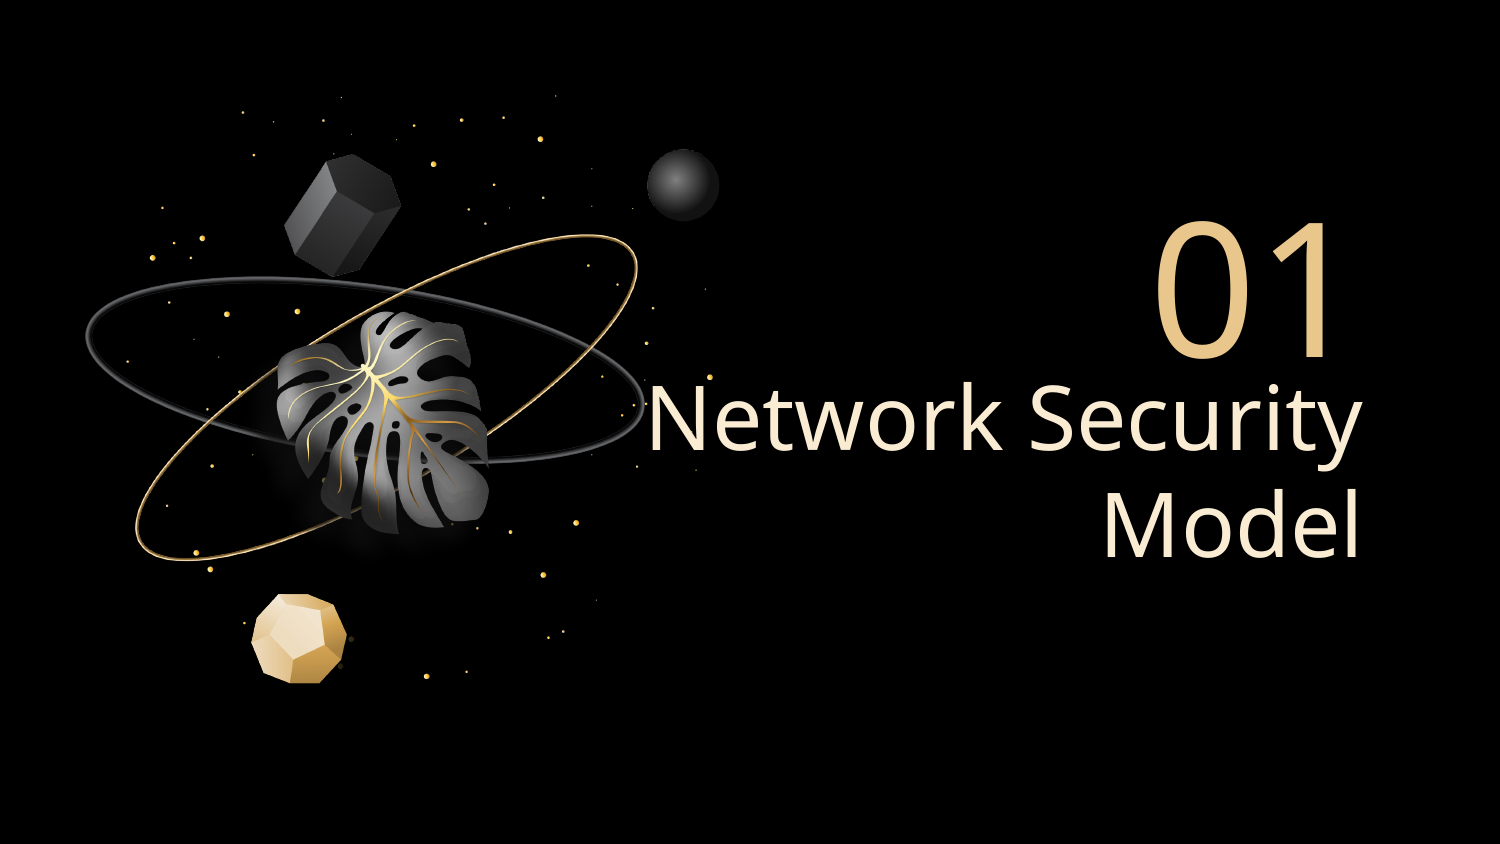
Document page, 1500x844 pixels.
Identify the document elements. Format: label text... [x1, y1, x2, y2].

title Network Security Model [717, 345, 1379, 575]
title 01 [958, 121, 1379, 321]
picture [84, 95, 791, 727]
